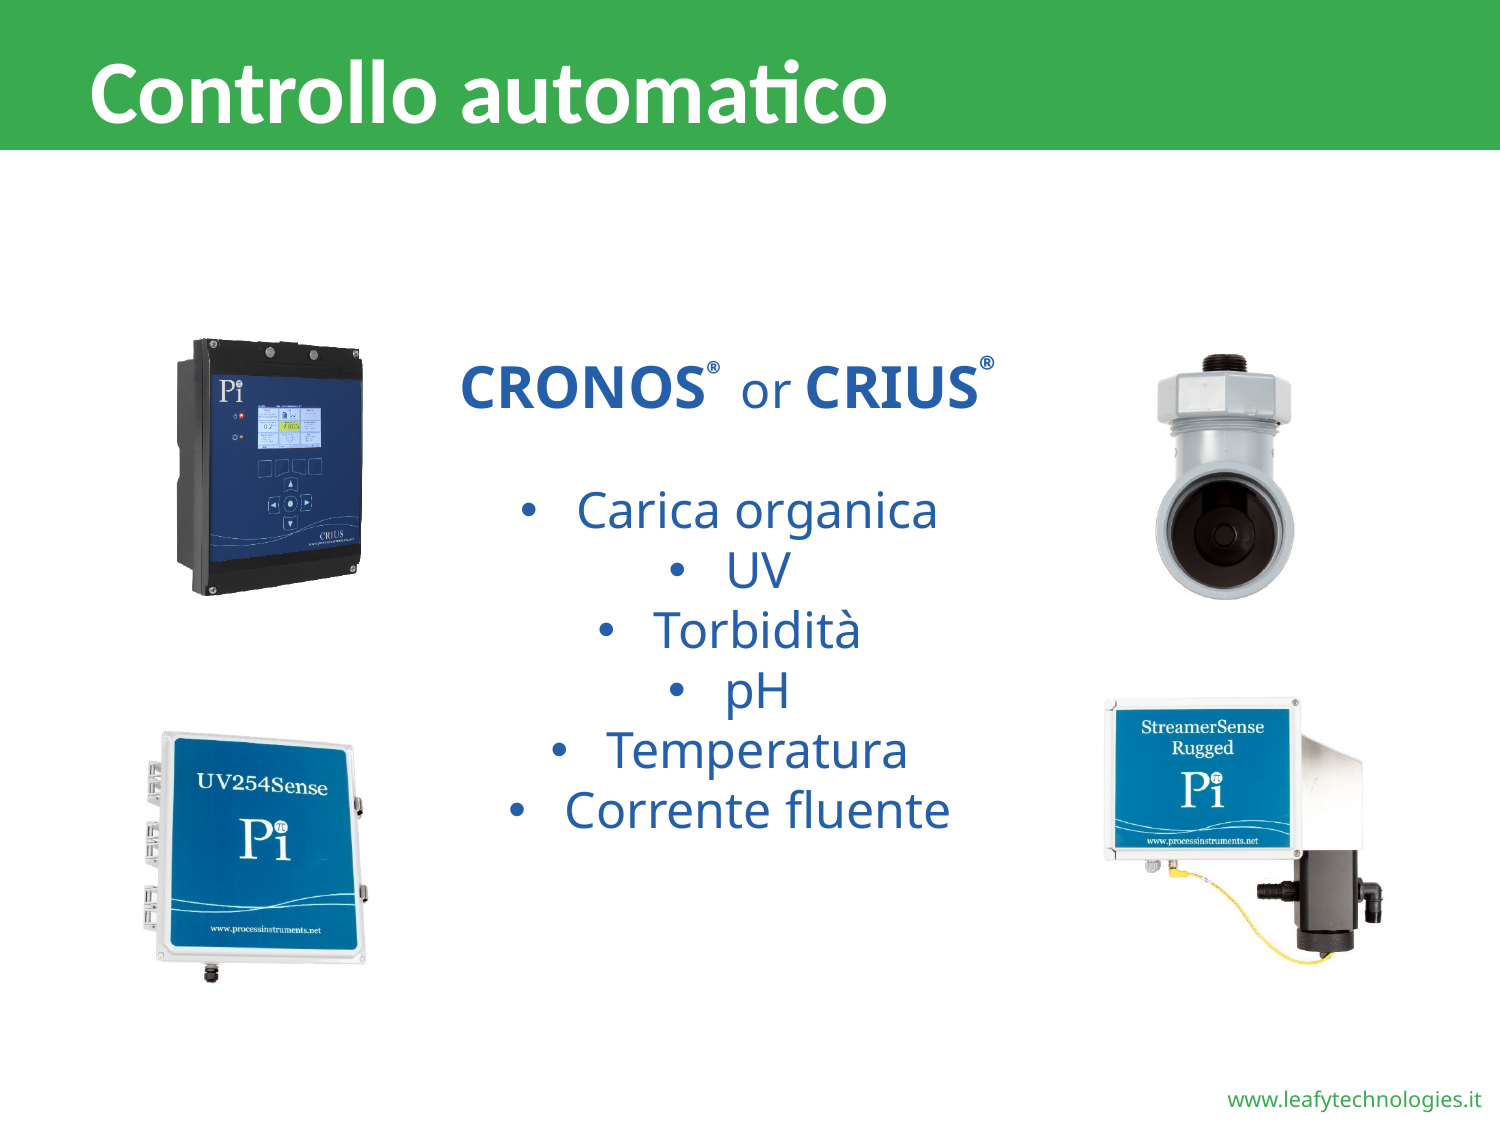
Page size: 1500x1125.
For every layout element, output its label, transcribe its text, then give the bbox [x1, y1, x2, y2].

text_box CRONOS® or CRIUS® Carica organica UV Torbidità pH Temperatura Corrente fluente [389, 326, 1071, 827]
picture [1108, 309, 1336, 630]
picture [1075, 670, 1401, 984]
picture [111, 702, 396, 1017]
title Controllo automatico [75, 24, 1463, 150]
picture [117, 311, 408, 611]
